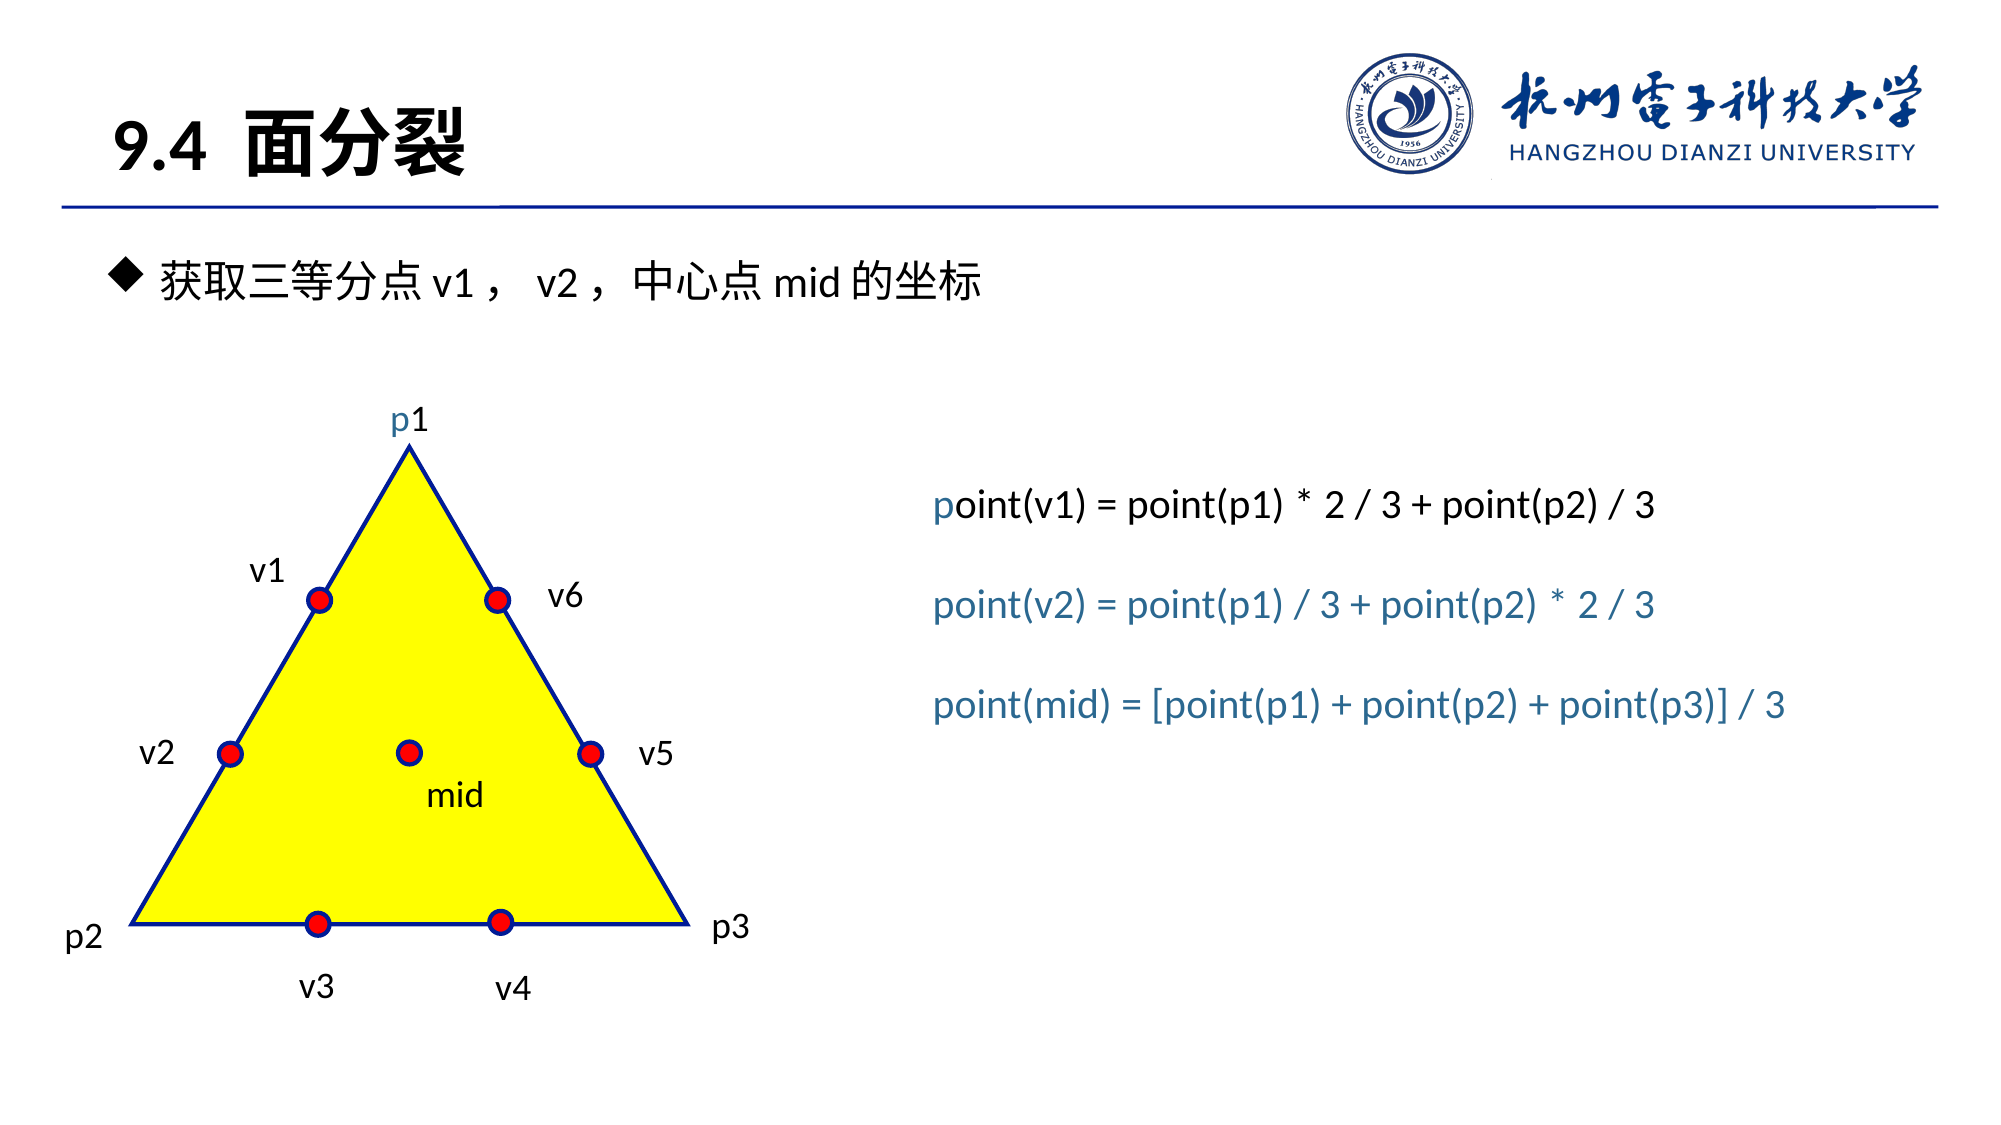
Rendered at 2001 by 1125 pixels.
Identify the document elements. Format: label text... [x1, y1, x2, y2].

list 9.4 面分裂 [103, 86, 1250, 187]
list 获取三等分点v1，v2，中心点mid的坐标 [103, 200, 1906, 308]
picture [1344, 47, 1922, 180]
text_box point(v1) = point(p1) * 2 / 3 + point(p2) / 3 point(v2) = point(p1) / 3 + point(p2) * 2 / 3 point(mid) = [point(p1) + point(p2) + point(p3)] / 3 [925, 469, 1820, 780]
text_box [56, 386, 763, 1017]
